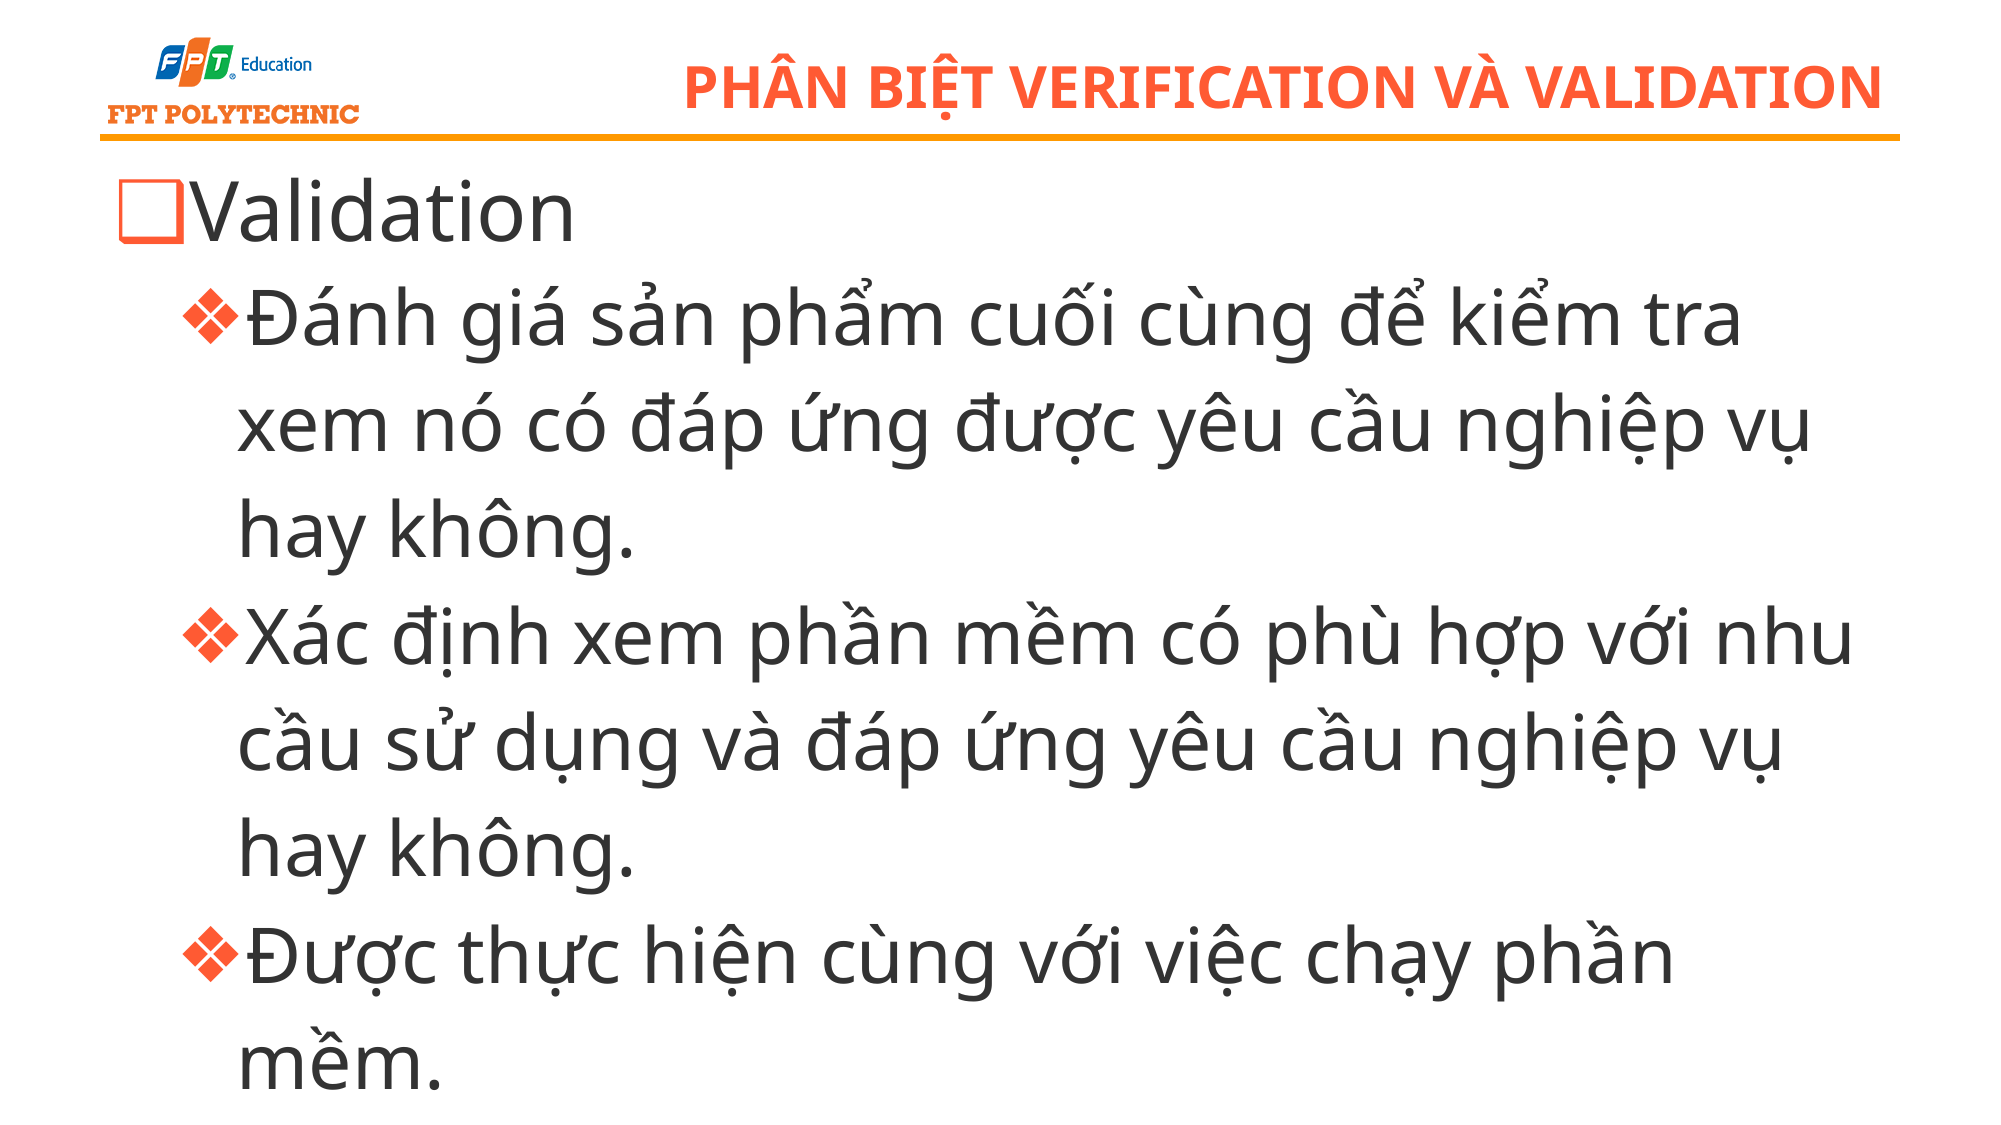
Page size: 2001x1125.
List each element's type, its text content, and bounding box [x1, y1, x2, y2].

list Validation [99, 150, 1900, 266]
list Đánh giá sản phẩm cuối cùng để kiểm tra xem nó có đáp ứng được yêu cầu nghiệp vụ hay không. Xác định xem phần mềm có phù hợp với nhu cầu sử dụng và đáp ứng yêu cầu nghiệp vụ hay không. Được thực hiện cùng với việc chạy phần mềm. [99, 266, 1900, 1109]
picture [99, 25, 367, 134]
picture [99, 135, 367, 143]
title Phân biệt verification và validation [366, 45, 1900, 125]
